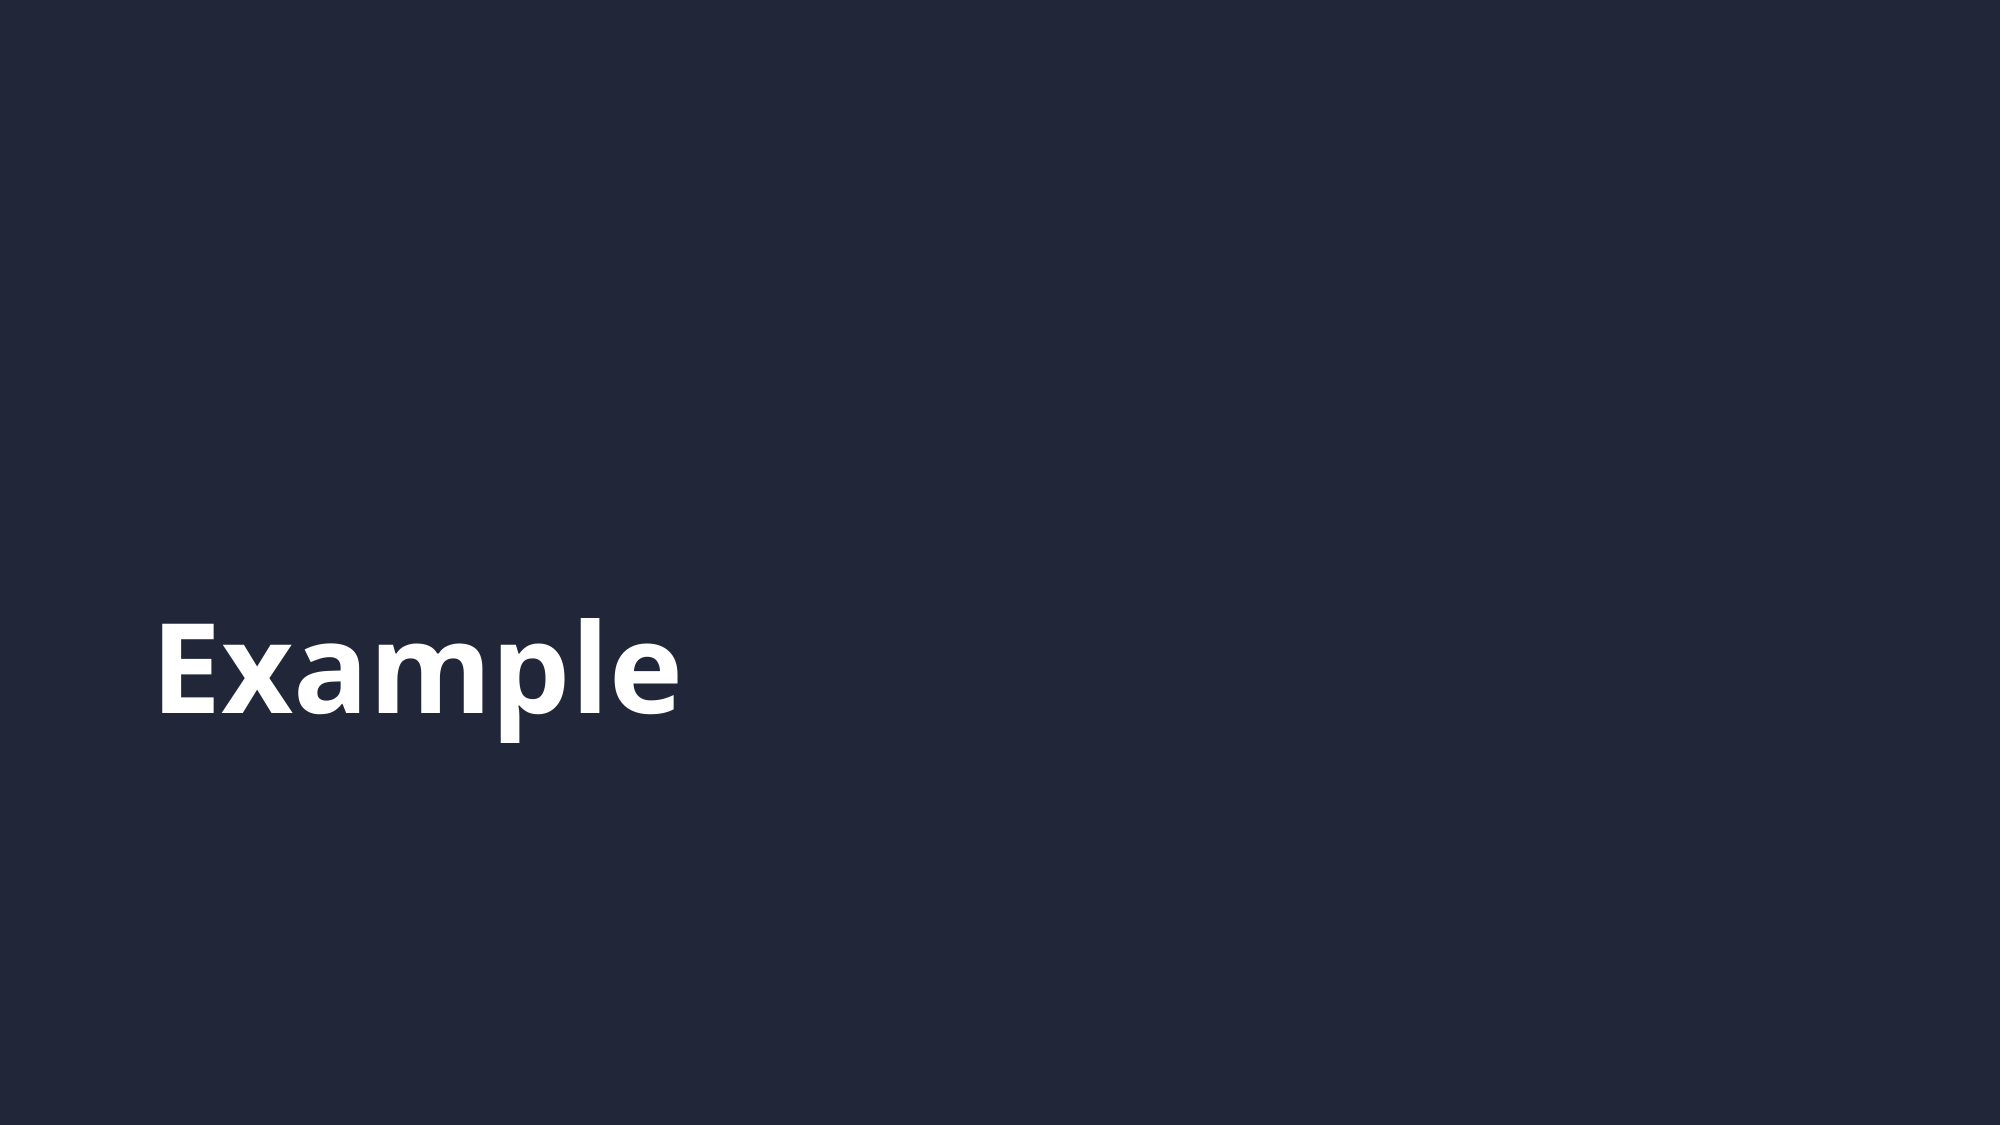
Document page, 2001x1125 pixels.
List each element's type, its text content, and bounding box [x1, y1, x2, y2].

title Example [136, 280, 1862, 749]
